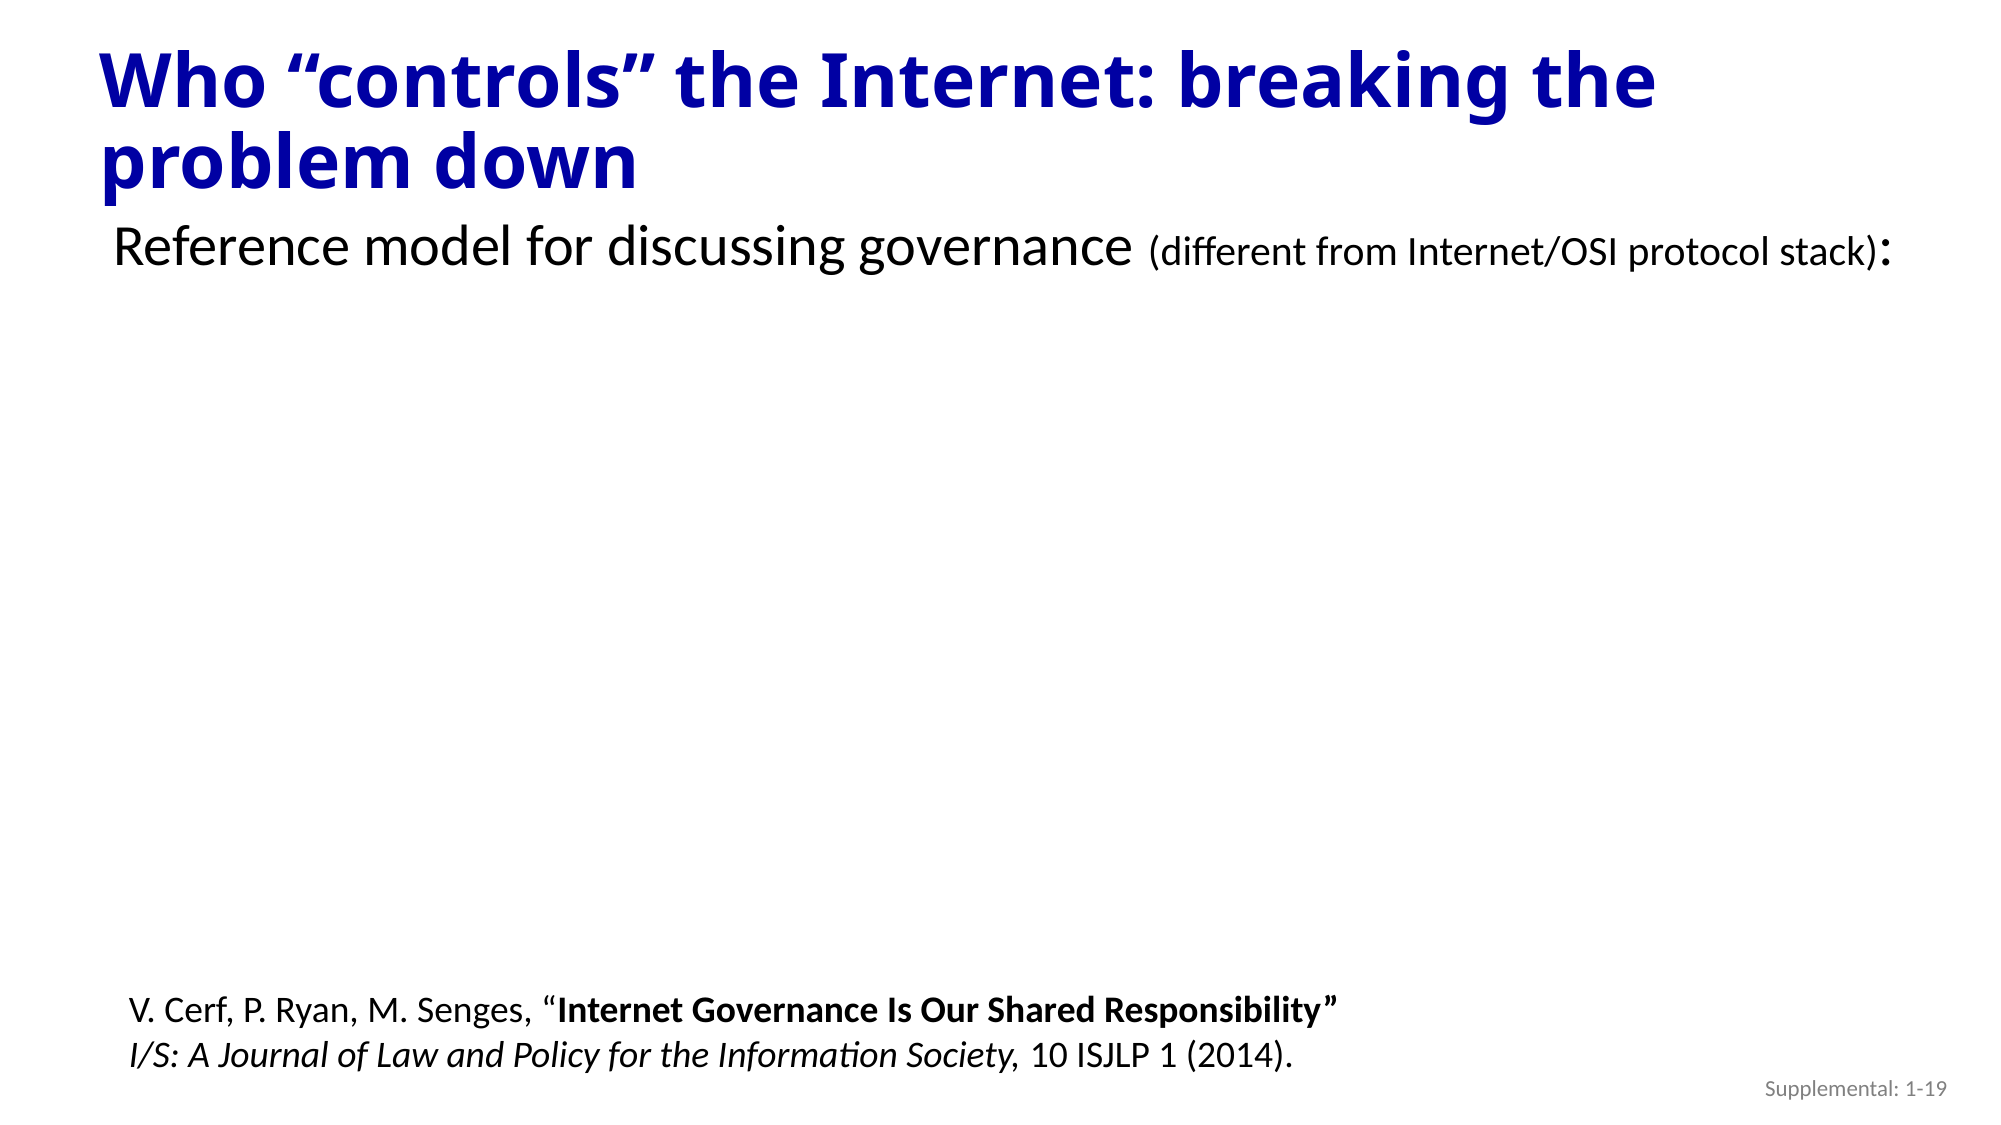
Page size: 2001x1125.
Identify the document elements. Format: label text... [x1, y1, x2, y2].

text_box V. Cerf, P. Ryan, M. Senges, “Internet Governance Is Our Shared Responsibility” I/S: A Journal of Law and Policy for the Information Society, 10 ISJLP 1 (2014). [114, 977, 1650, 1082]
text_box Reference model for discussing governance (different from Internet/OSI protocol stack): [98, 173, 1918, 321]
slide_number Supplemental: 1-19 [1512, 1056, 1963, 1117]
title Who “controls” the Internet: breaking the problem down [84, 50, 1904, 198]
